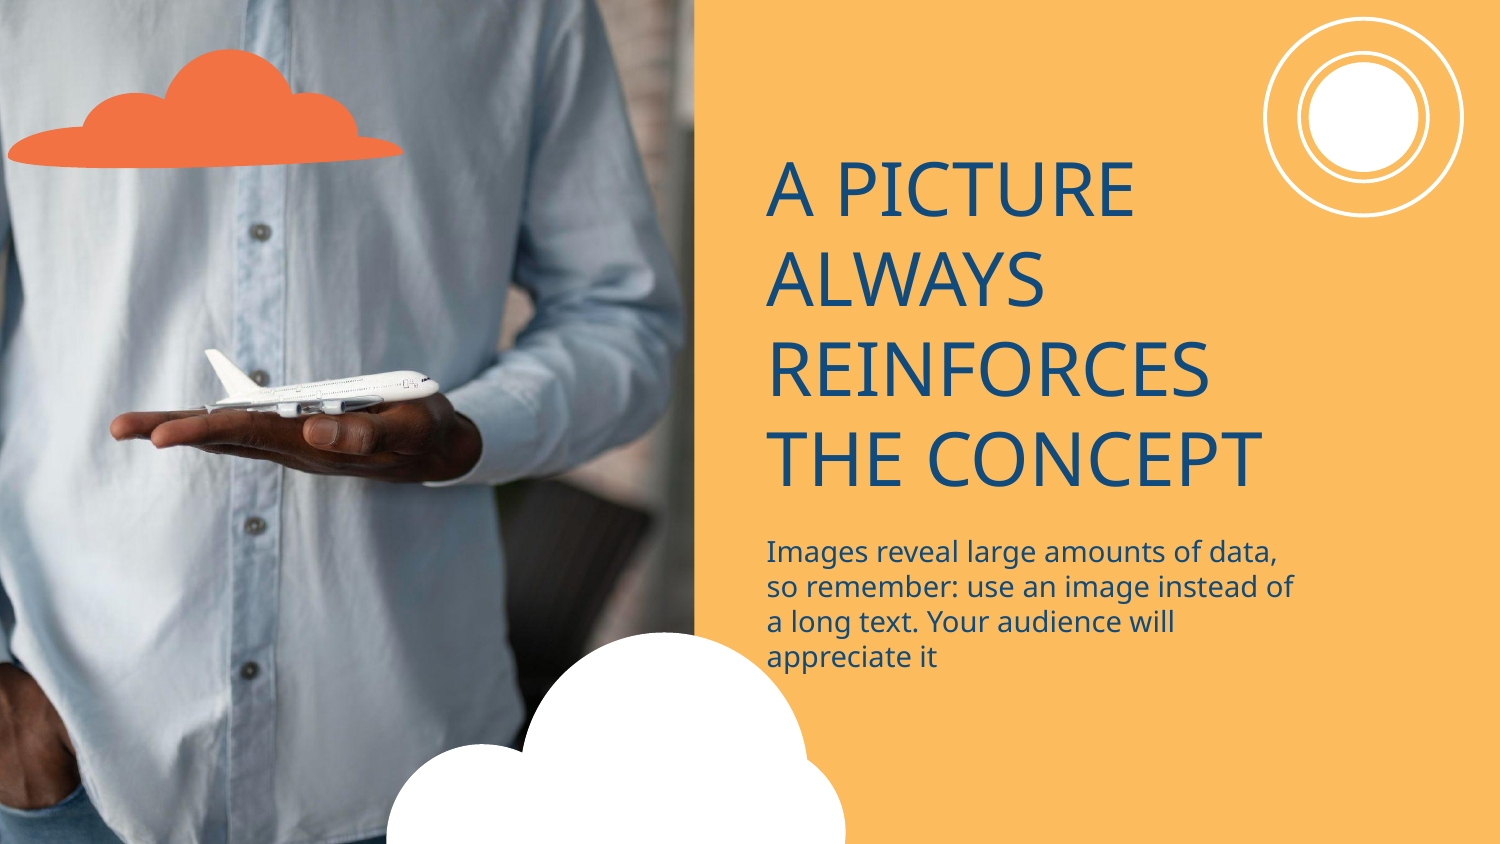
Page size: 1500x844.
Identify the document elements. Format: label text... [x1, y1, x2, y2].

title A PICTURE ALWAYS REINFORCES THE CONCEPT [751, 124, 1362, 519]
subtitle Images reveal large amounts of data, so remember: use an image instead of a long text. Your audience will appreciate it [751, 519, 1312, 741]
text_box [1256, 18, 1463, 217]
picture [0, 0, 695, 844]
text_box [699, 636, 846, 844]
